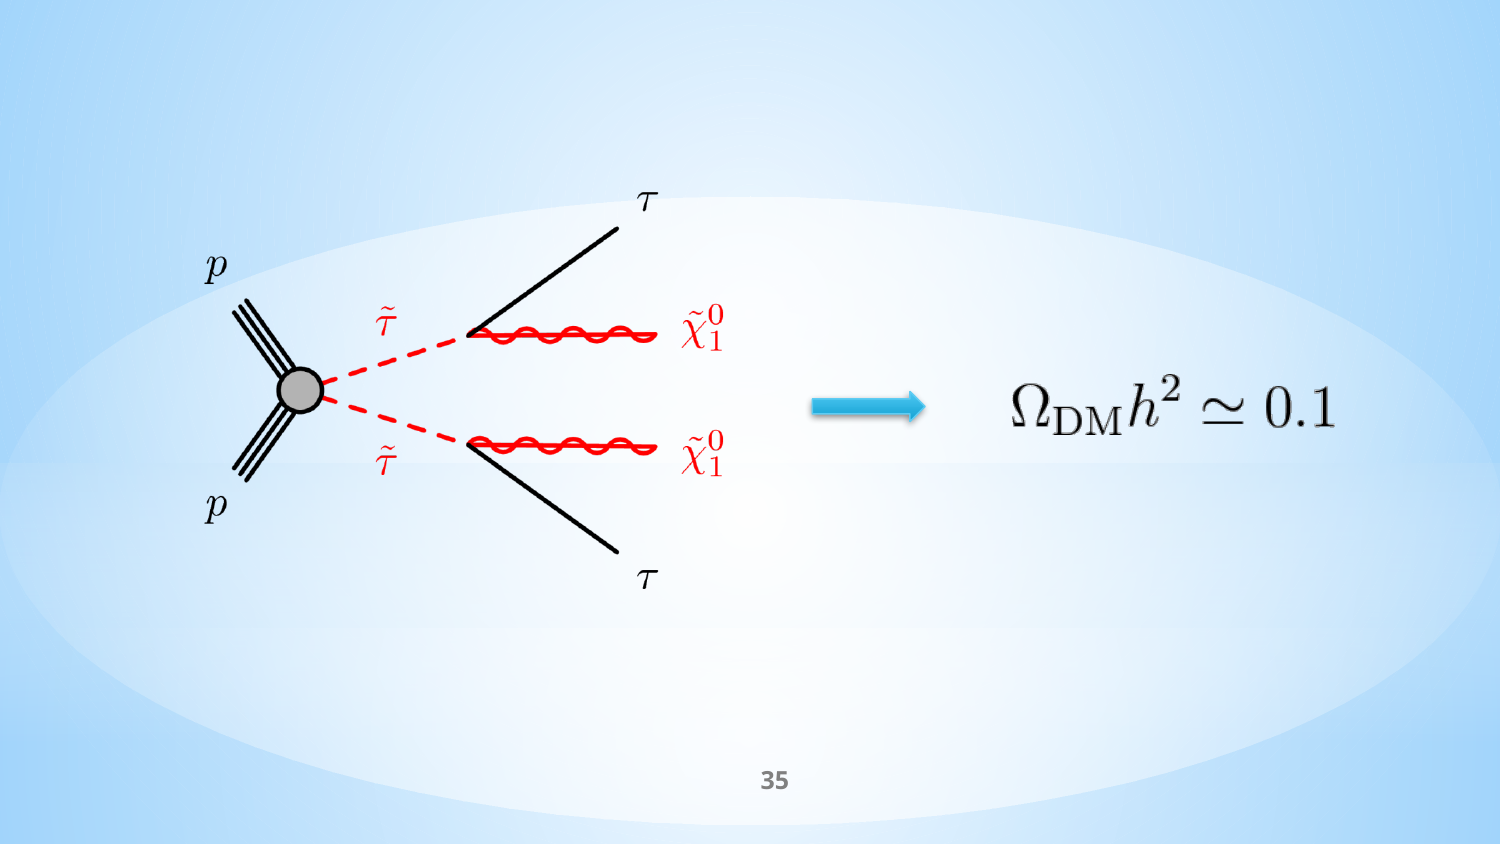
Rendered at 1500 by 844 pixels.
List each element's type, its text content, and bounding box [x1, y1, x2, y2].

text_box [811, 390, 926, 423]
slide_number 35 [624, 759, 925, 805]
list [187, 177, 736, 606]
picture [1012, 374, 1335, 435]
